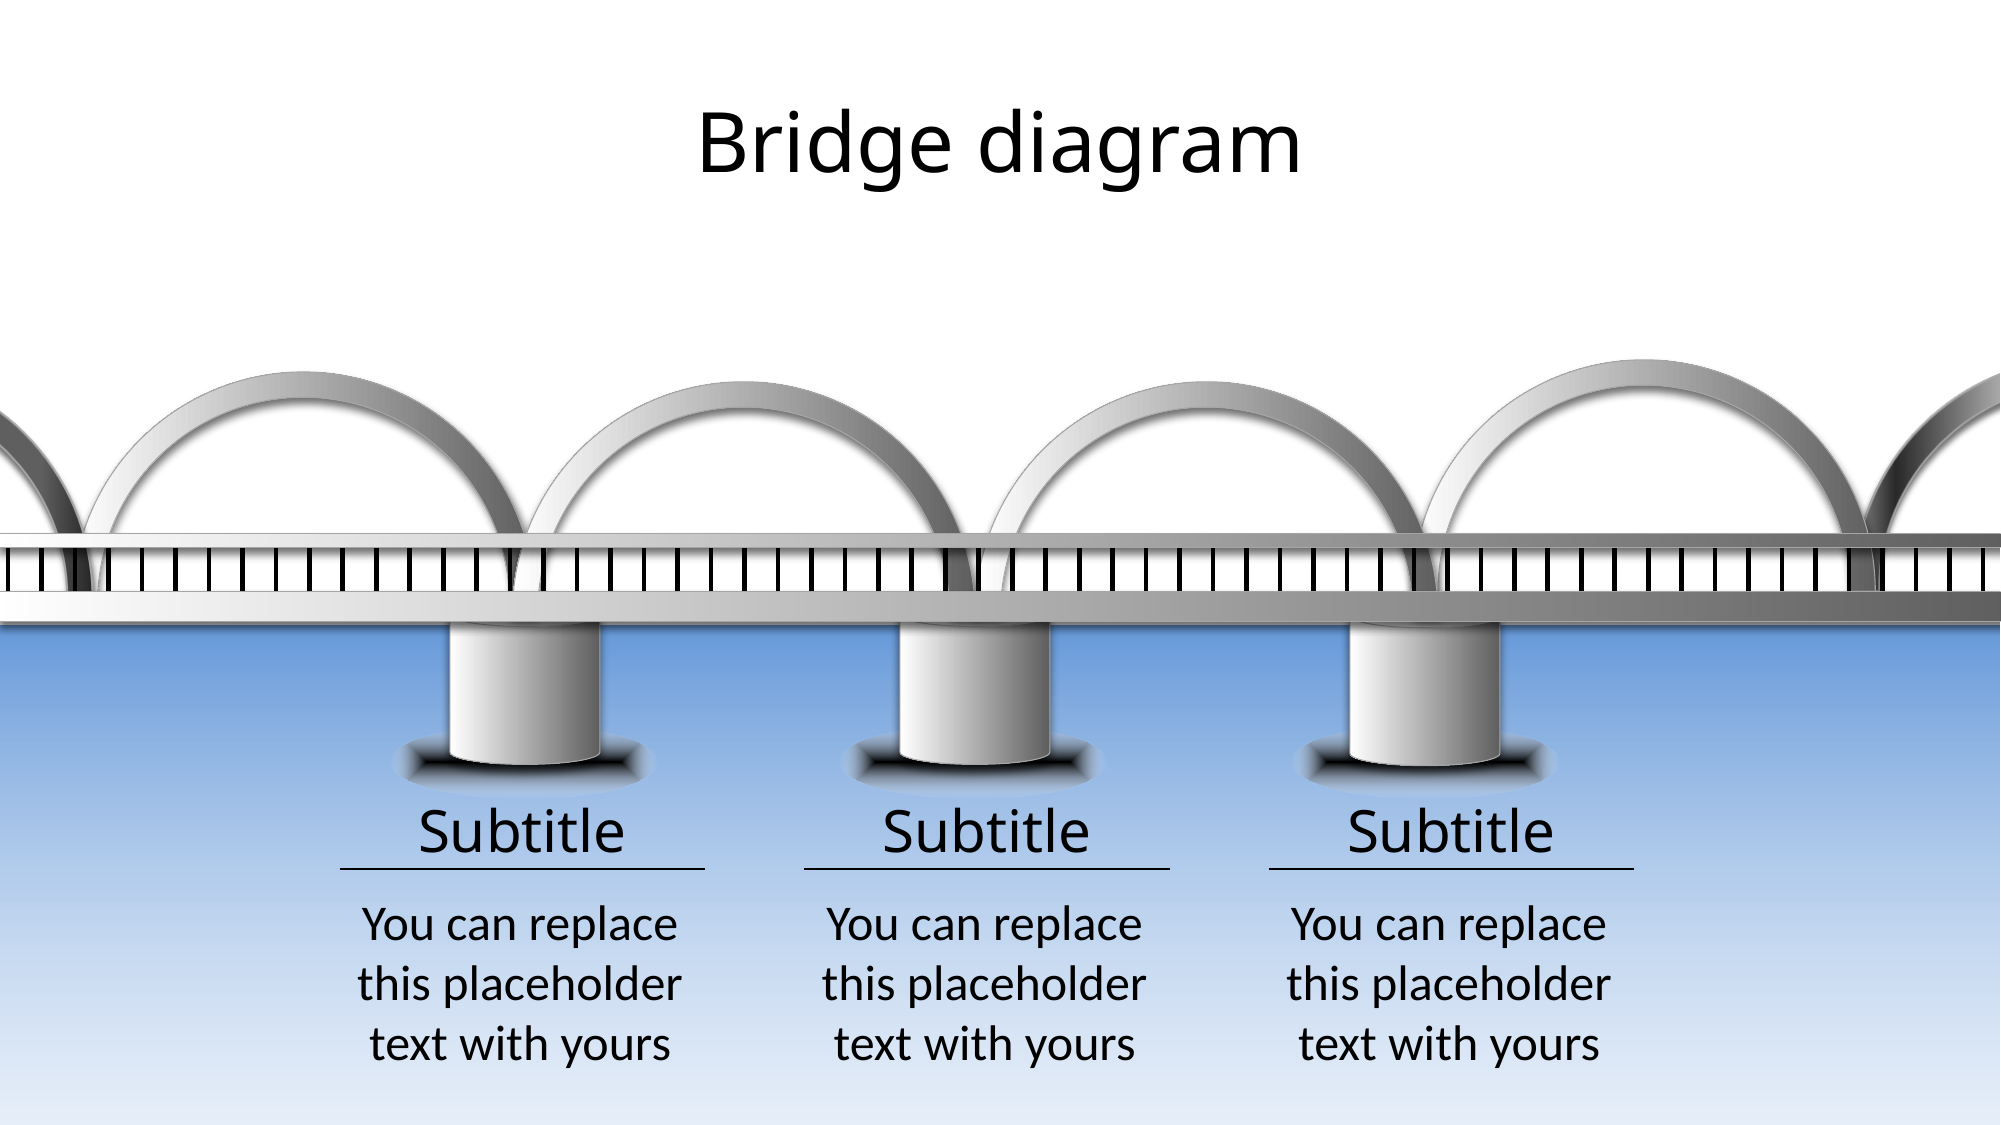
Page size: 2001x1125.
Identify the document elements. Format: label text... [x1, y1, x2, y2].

text_box [0, 635, 2000, 1125]
title Bridge diagram [99, 45, 1900, 233]
text_box [524, 379, 963, 532]
text_box [447, 636, 603, 767]
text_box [793, 786, 1177, 1081]
text_box [109, 369, 524, 532]
picture [1841, 354, 2000, 533]
text_box [1290, 733, 1560, 785]
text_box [328, 786, 712, 1081]
text_box [838, 732, 1107, 785]
text_box [1424, 357, 1836, 532]
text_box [0, 533, 2000, 622]
picture [0, 362, 106, 533]
text_box [987, 379, 1426, 532]
text_box [1347, 636, 1503, 768]
text_box [897, 636, 1053, 767]
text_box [1257, 786, 1641, 1081]
text_box [389, 732, 658, 785]
